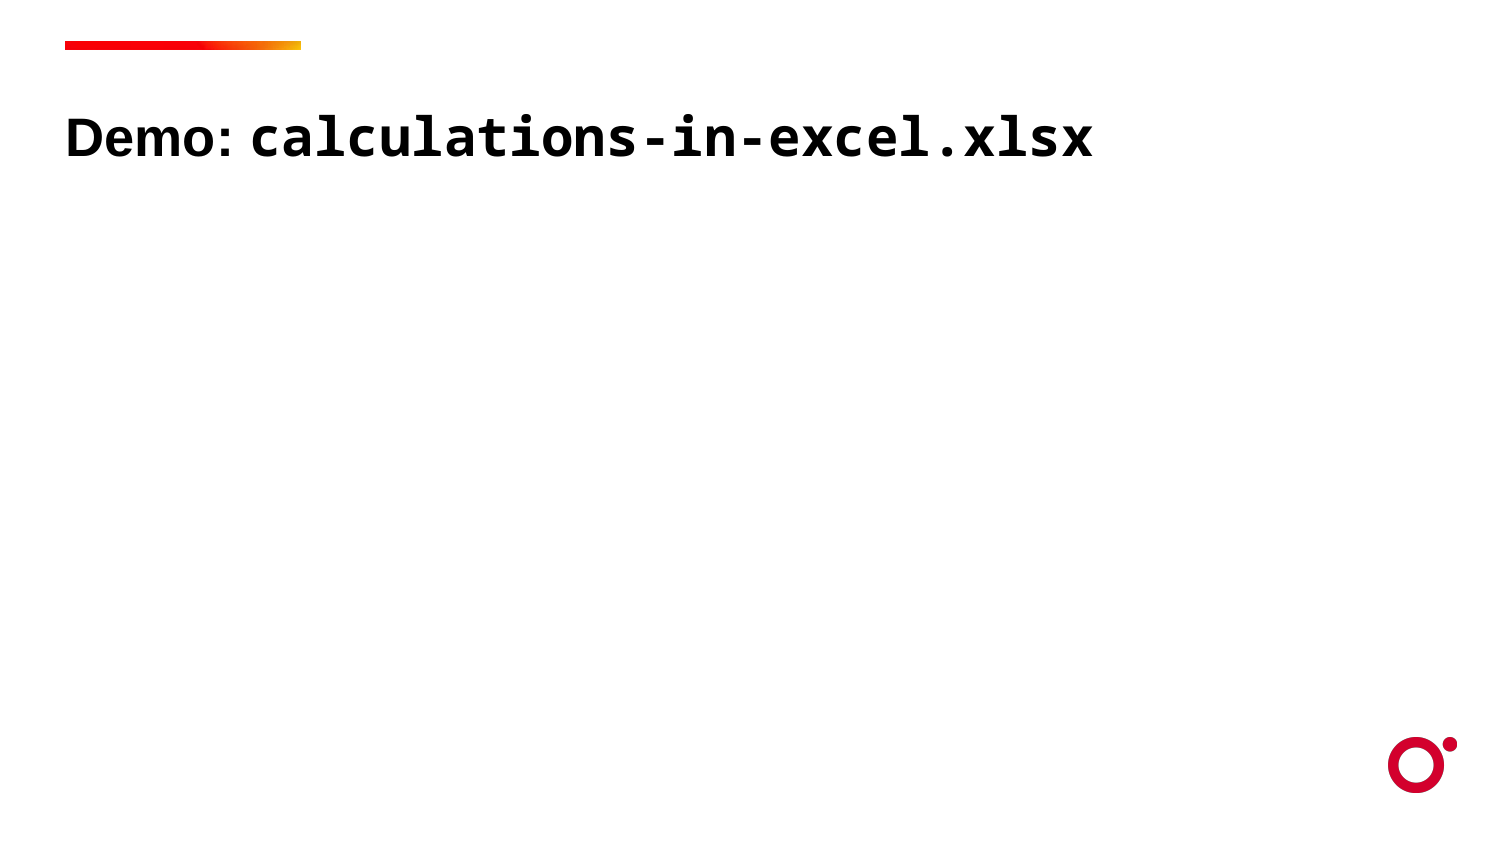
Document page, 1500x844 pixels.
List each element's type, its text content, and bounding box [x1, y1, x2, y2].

text_box Demo: calculations-in-excel.xlsx [65, 57, 1409, 169]
picture [1388, 737, 1457, 793]
picture [65, 41, 301, 50]
